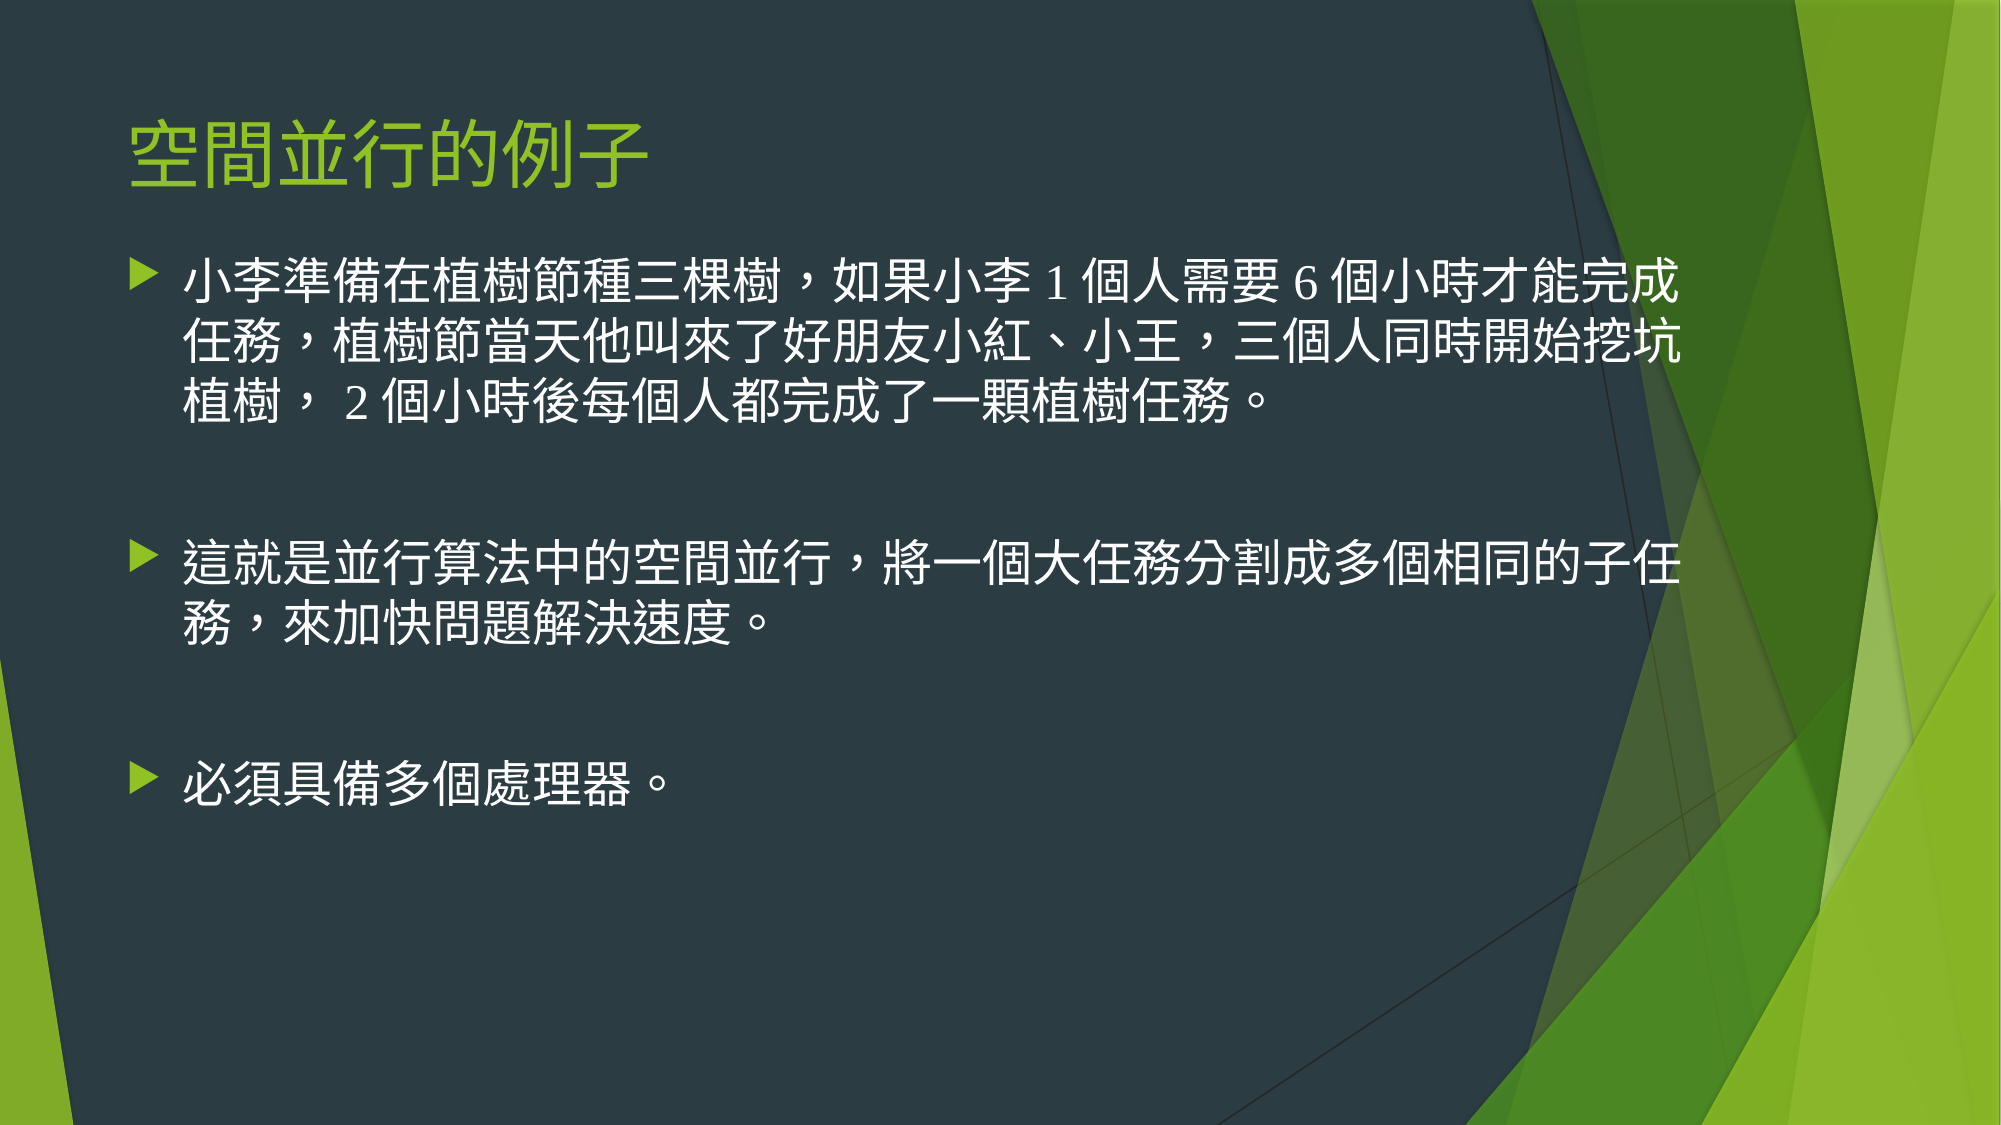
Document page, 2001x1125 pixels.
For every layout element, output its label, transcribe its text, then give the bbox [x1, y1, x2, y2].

title 空間並行的例子 [111, 99, 1725, 241]
list 小李準備在植樹節種三棵樹，如果小李1個人需要6個小時才能完成任務，植樹節當天他叫來了好朋友小紅、小王，三個人同時開始挖坑植樹，2個小時後每個人都完成了一顆植樹任務。 這就是並行算法中的空間並行，將一個大任務分割成多個相同的子任務，來加快問題解決速度。 必須具備多個處理器。 [111, 241, 1725, 1065]
